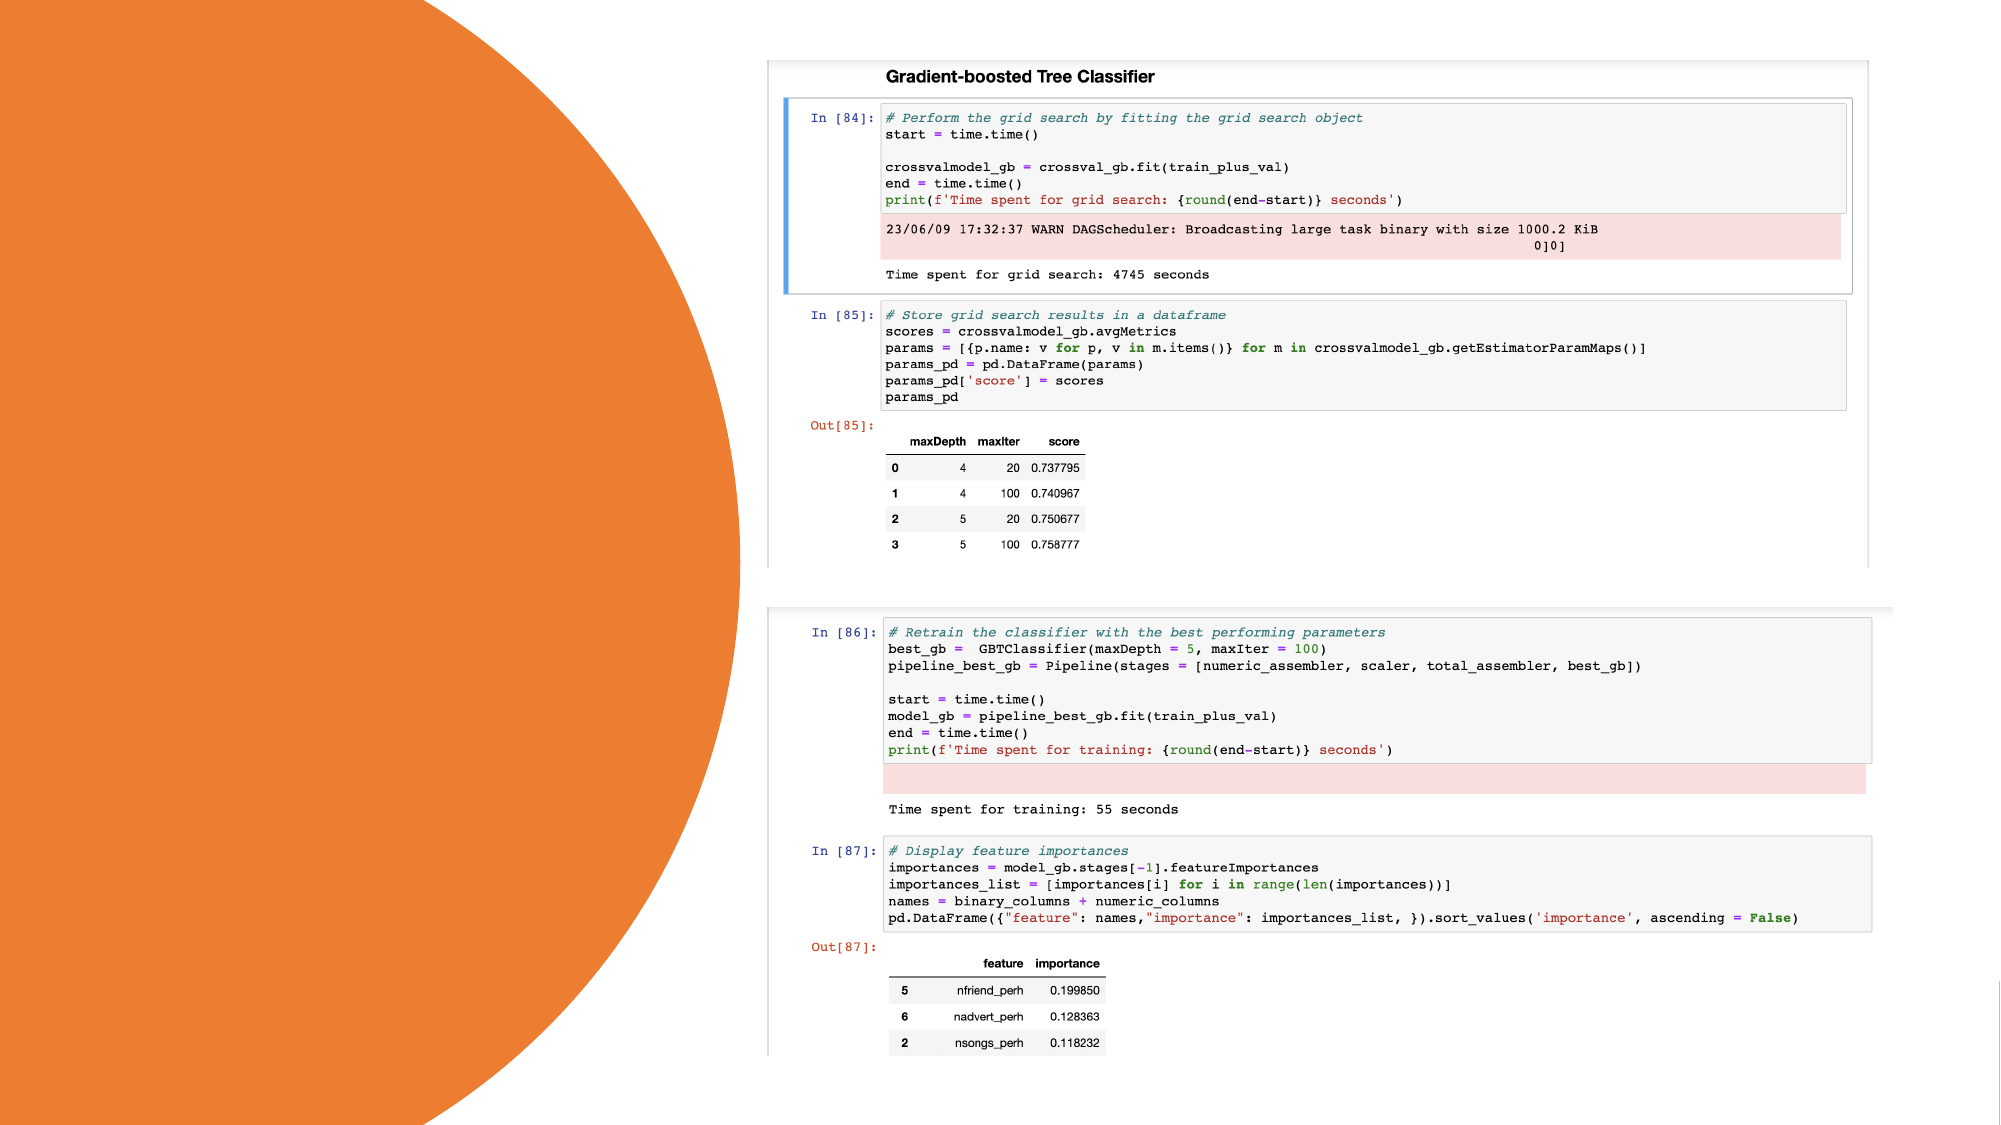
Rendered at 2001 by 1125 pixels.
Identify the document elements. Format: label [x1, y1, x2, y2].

text_box [0, 0, 742, 1125]
picture [767, 604, 1893, 1056]
text_box [427, 0, 2000, 1125]
picture [767, 59, 1869, 568]
